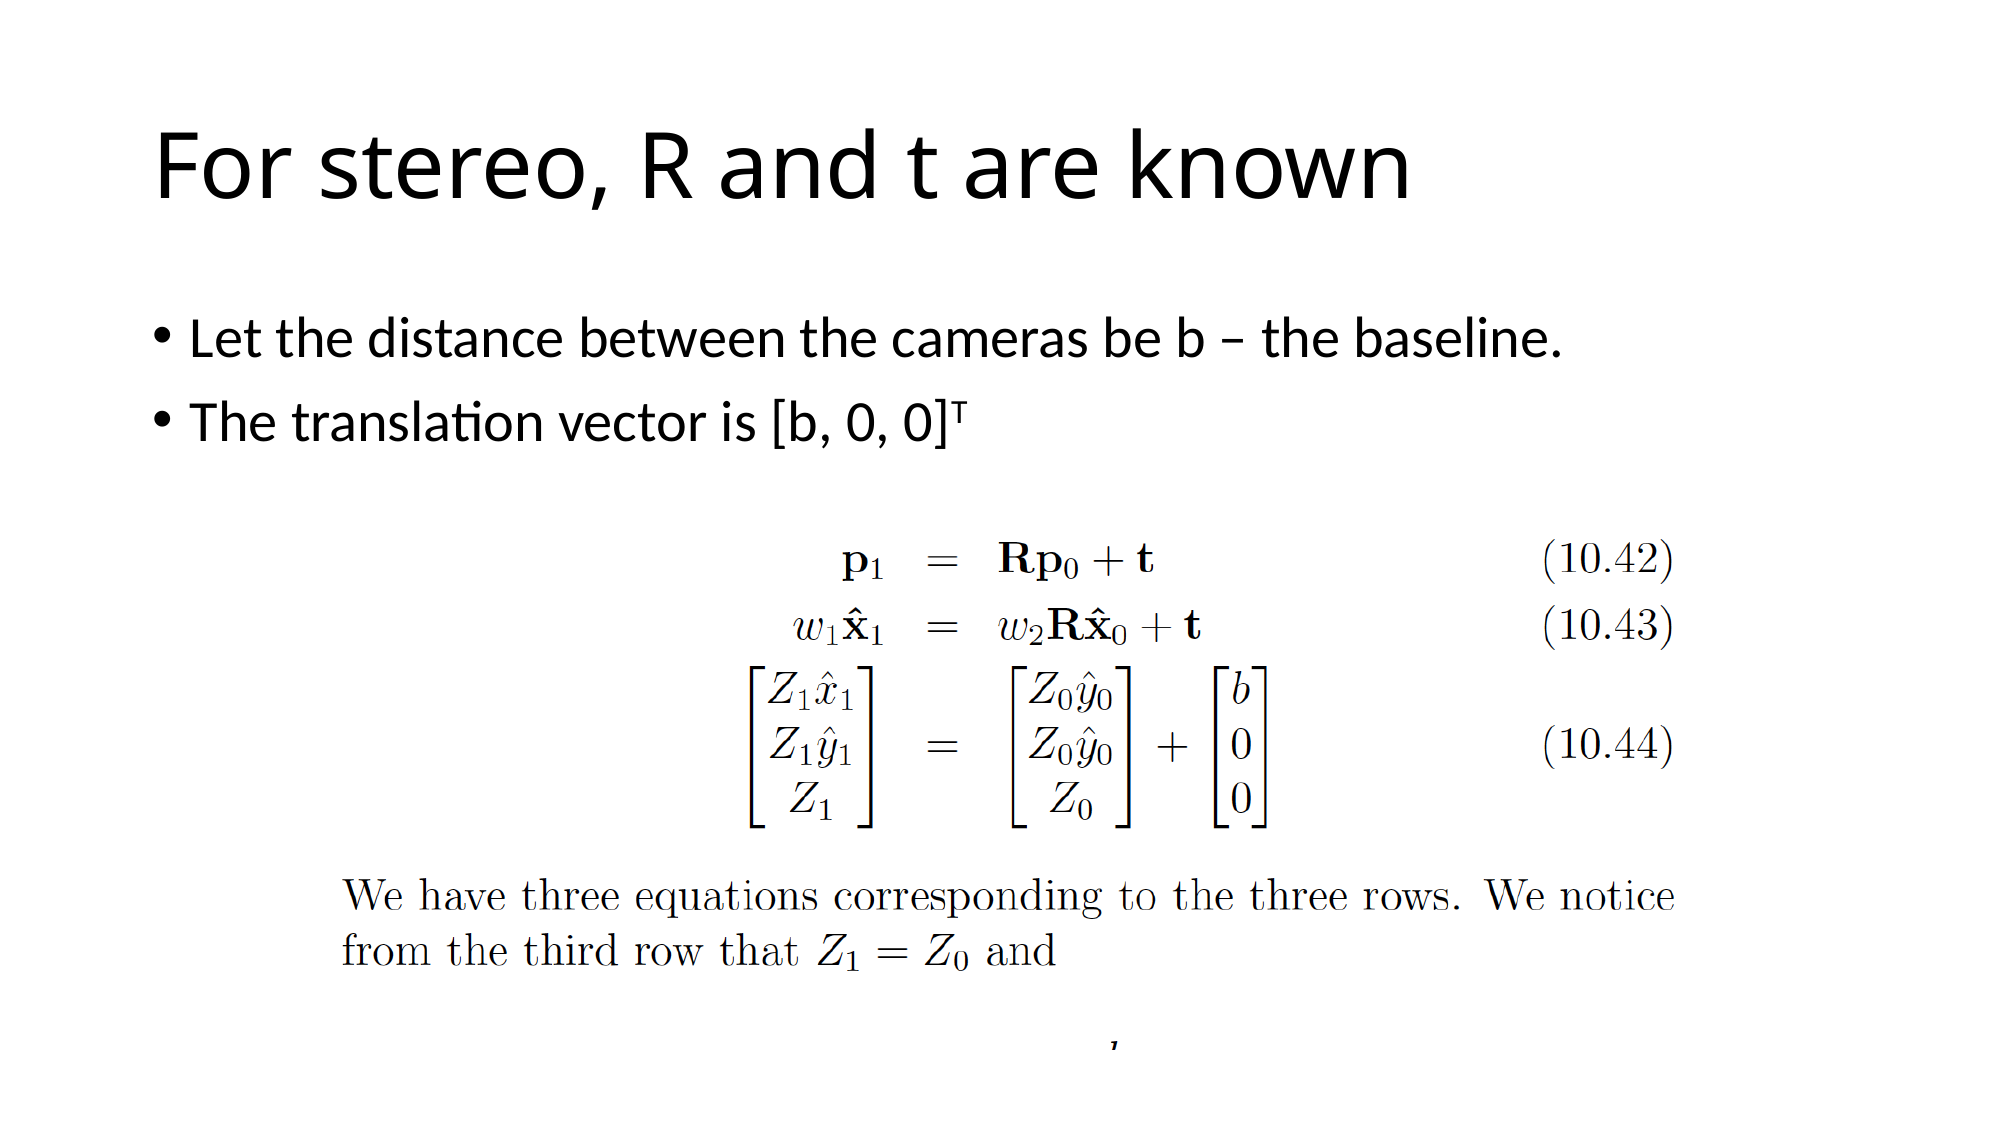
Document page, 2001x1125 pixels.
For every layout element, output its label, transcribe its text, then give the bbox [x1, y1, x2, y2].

picture [231, 487, 1769, 1050]
title For stereo, R and t are known [137, 59, 1863, 278]
list Let the distance between the cameras be b – the baseline. The translation vector is [b, 0, 0]T [137, 299, 1863, 675]
